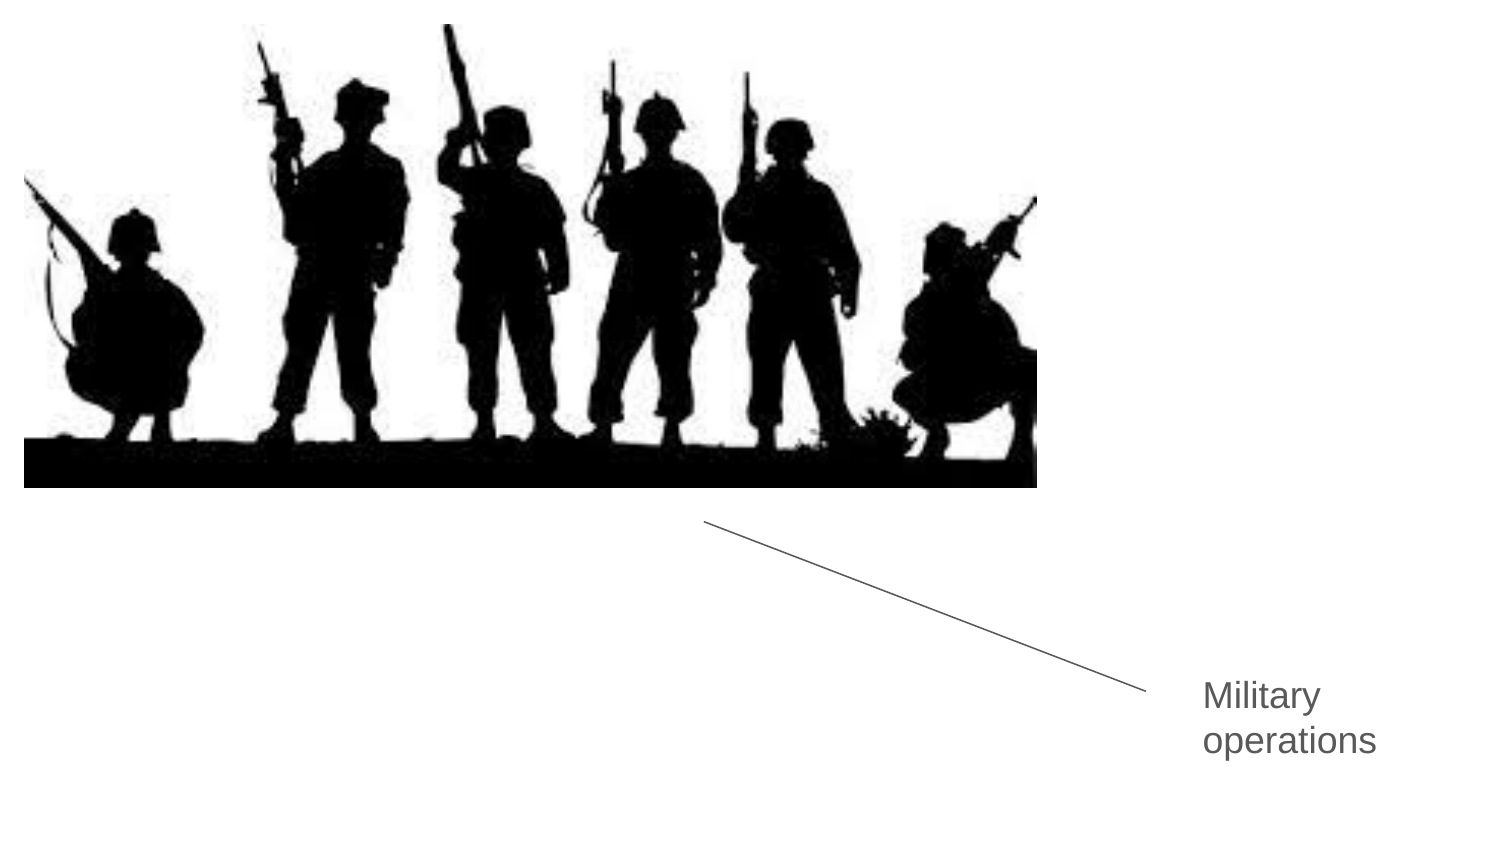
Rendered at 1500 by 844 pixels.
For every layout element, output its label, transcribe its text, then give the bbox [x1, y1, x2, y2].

text_box Military operations [1187, 655, 1500, 797]
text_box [703, 521, 1147, 692]
picture [24, 24, 1037, 489]
